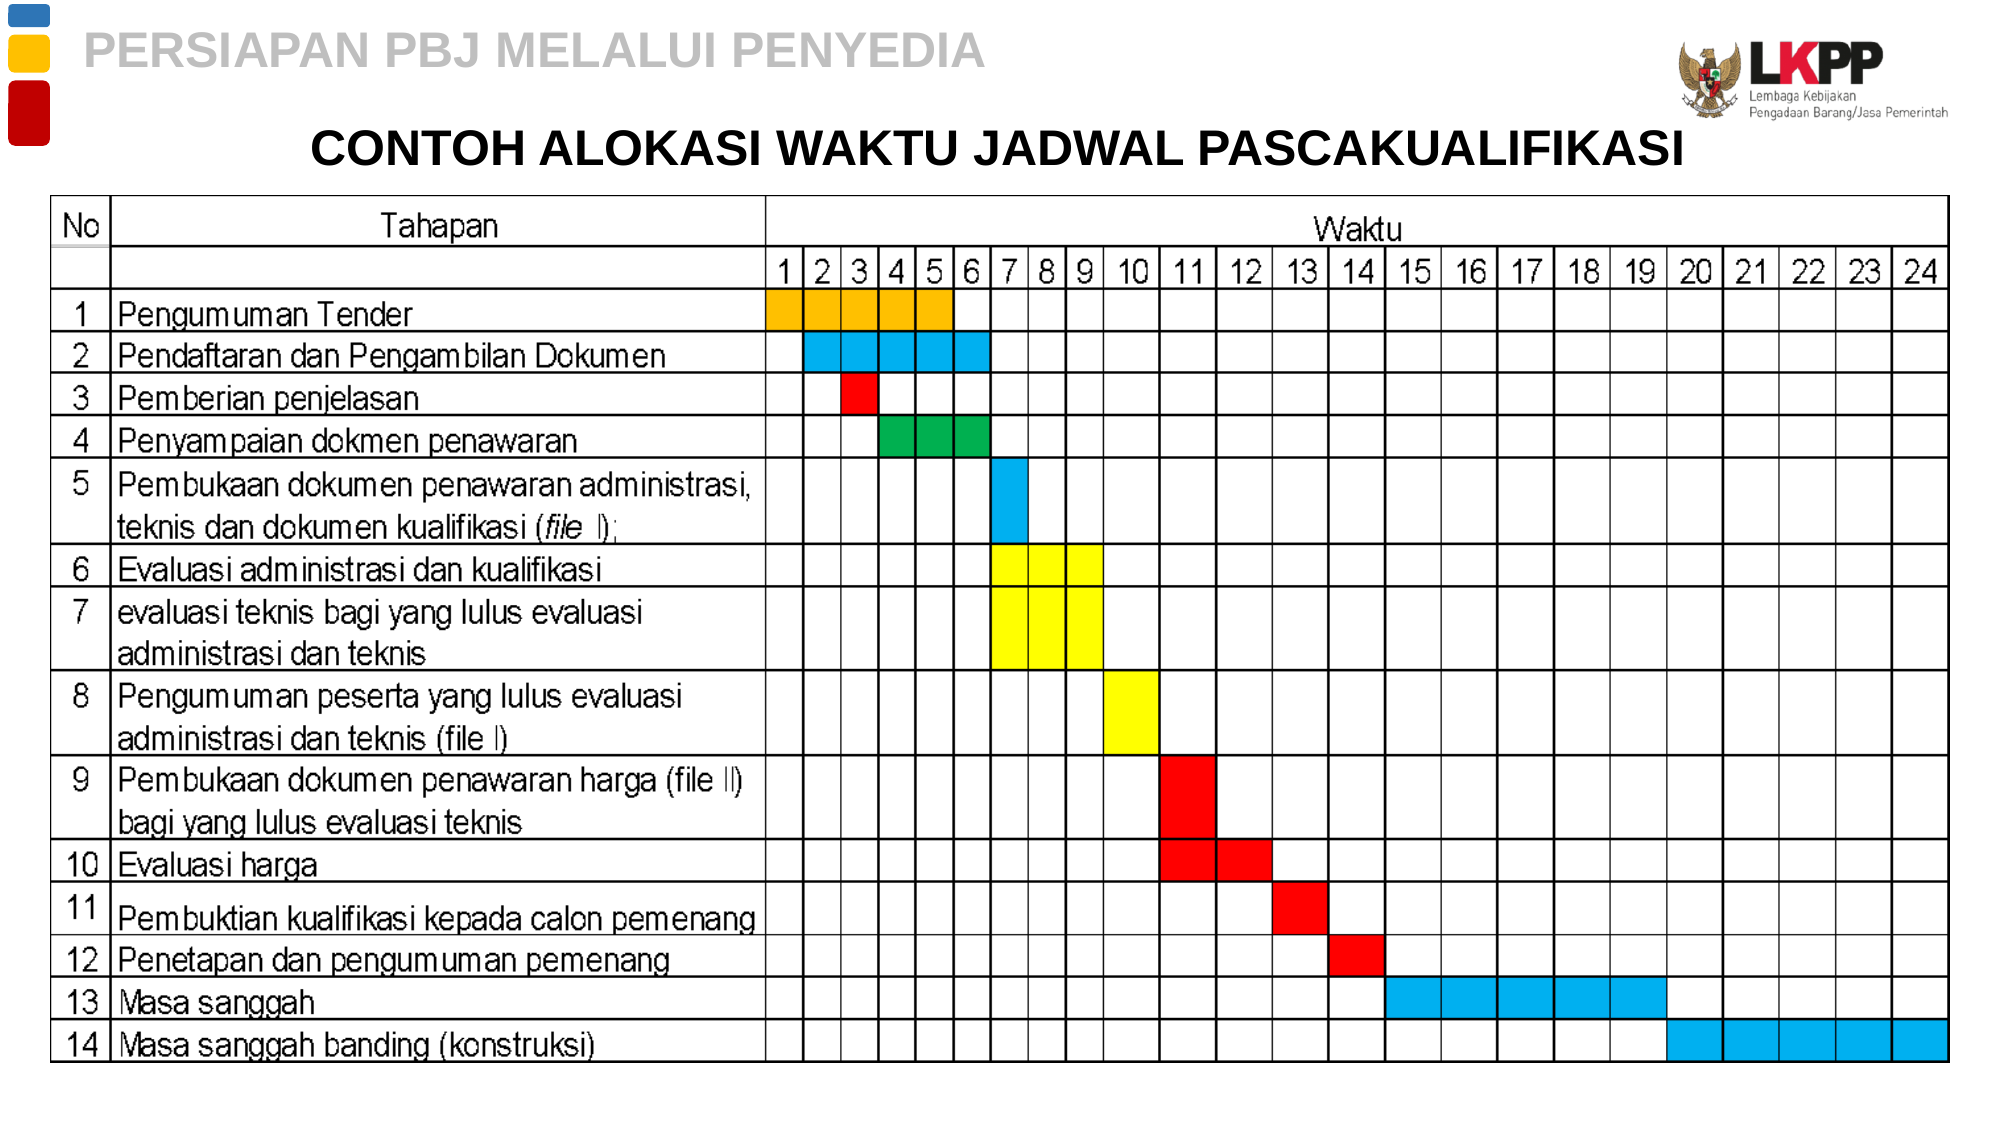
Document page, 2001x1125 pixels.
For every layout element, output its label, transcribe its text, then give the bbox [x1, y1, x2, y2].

text_box PERSIAPAN PBJ MELALUI PENYEDIA [83, 0, 1667, 96]
text_box CONTOH ALOKASI WAKTU JADWAL PASCAKUALIFIKASI [292, 95, 1700, 183]
text_box [1667, 15, 1971, 146]
picture [49, 195, 1950, 1063]
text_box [0, 54, 100, 96]
